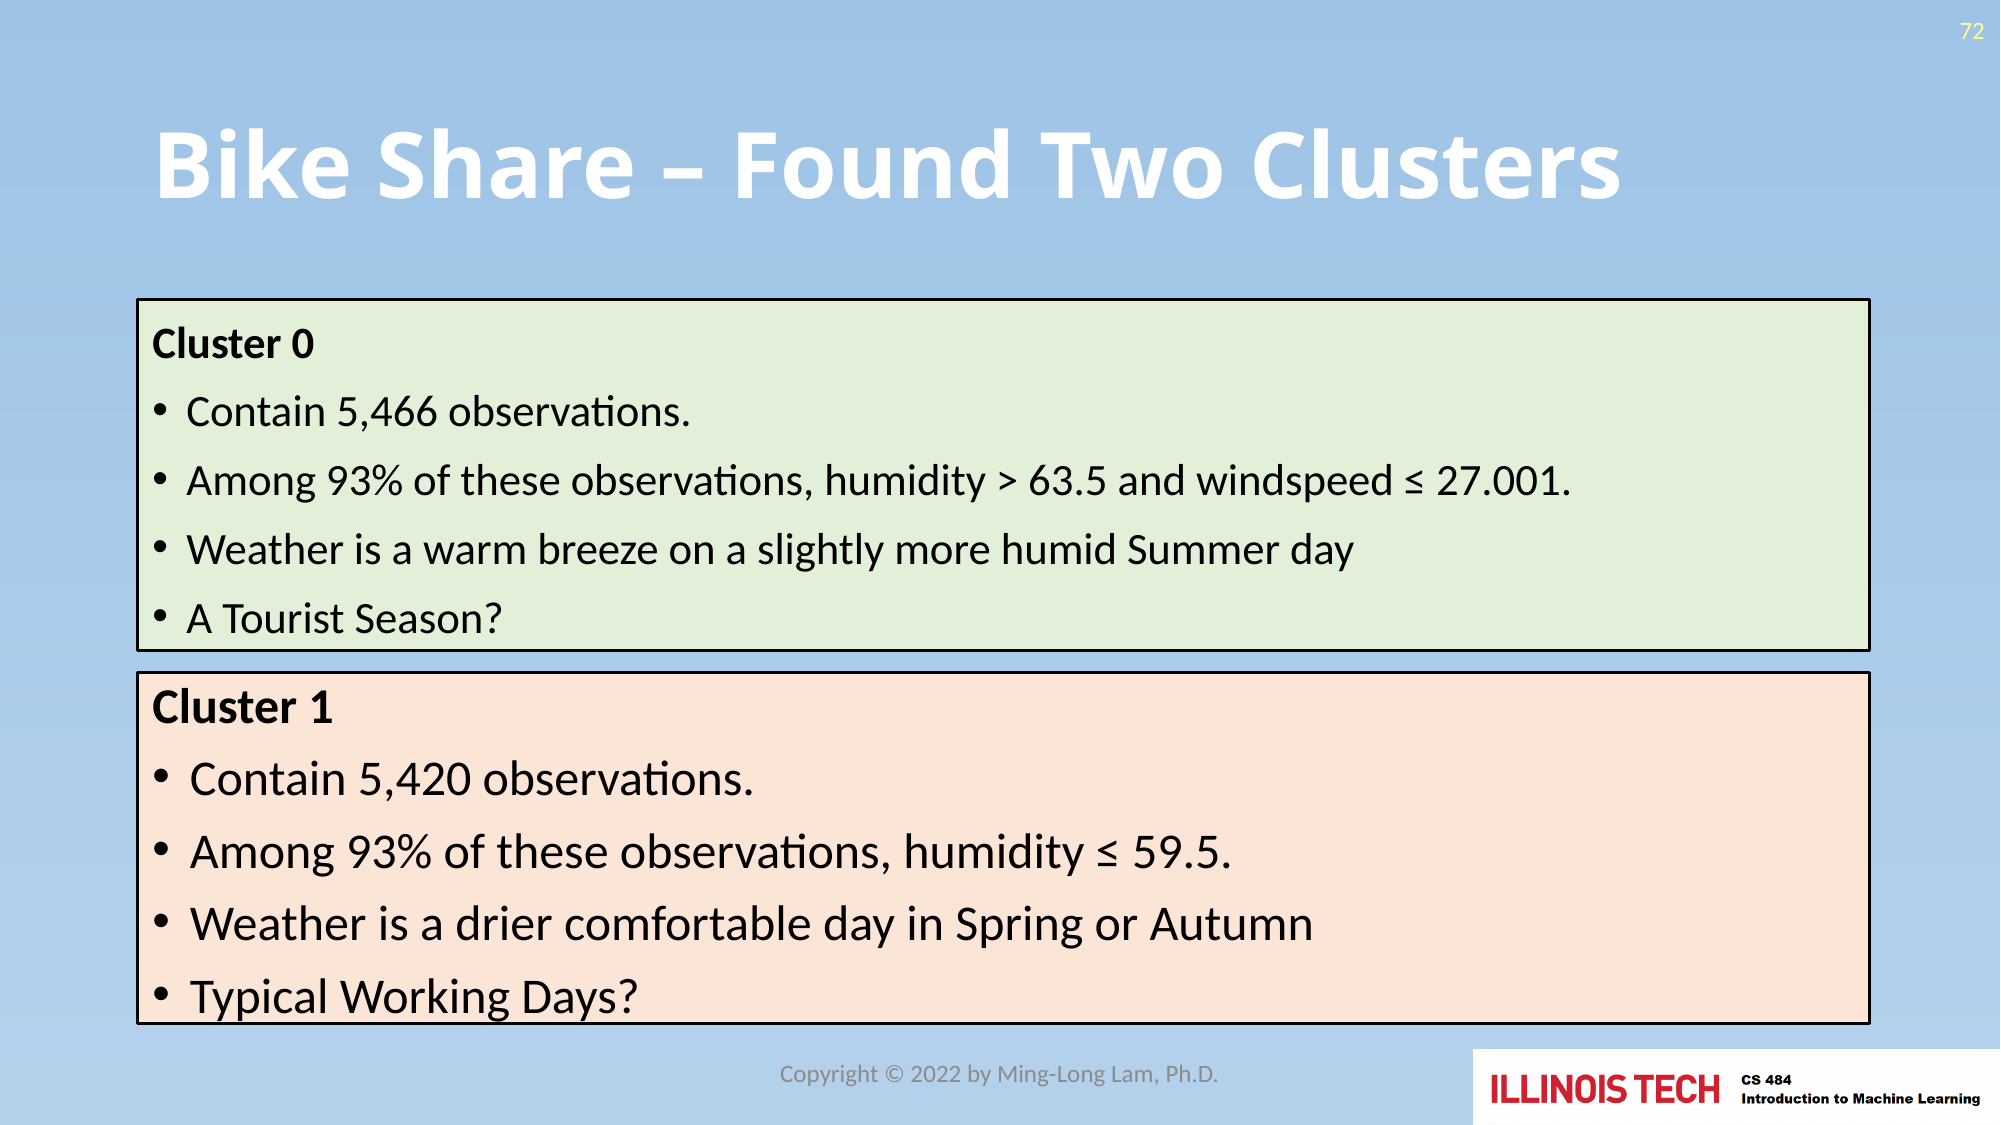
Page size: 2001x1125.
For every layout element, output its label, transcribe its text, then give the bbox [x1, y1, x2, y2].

list Cluster 0 Contain 5,466 observations. Among 93% of these observations, humidity > 63.5 and windspeed ≤ 27.001. Weather is a warm breeze on a slightly more humid Summer day A Tourist Season? [137, 299, 1870, 651]
footer Copyright © 2022 by Ming-Long Lam, Ph.D. [662, 1042, 1338, 1103]
slide_number 72 [1550, 0, 2000, 60]
title Bike Share – Found Two Clusters [137, 59, 1863, 278]
text_box Cluster 1 Contain 5,420 observations. Among 93% of these observations, humidity ≤ 59.5. Weather is a drier comfortable day in Spring or Autumn Typical Working Days? [137, 672, 1870, 1024]
picture [1473, 1049, 2000, 1125]
